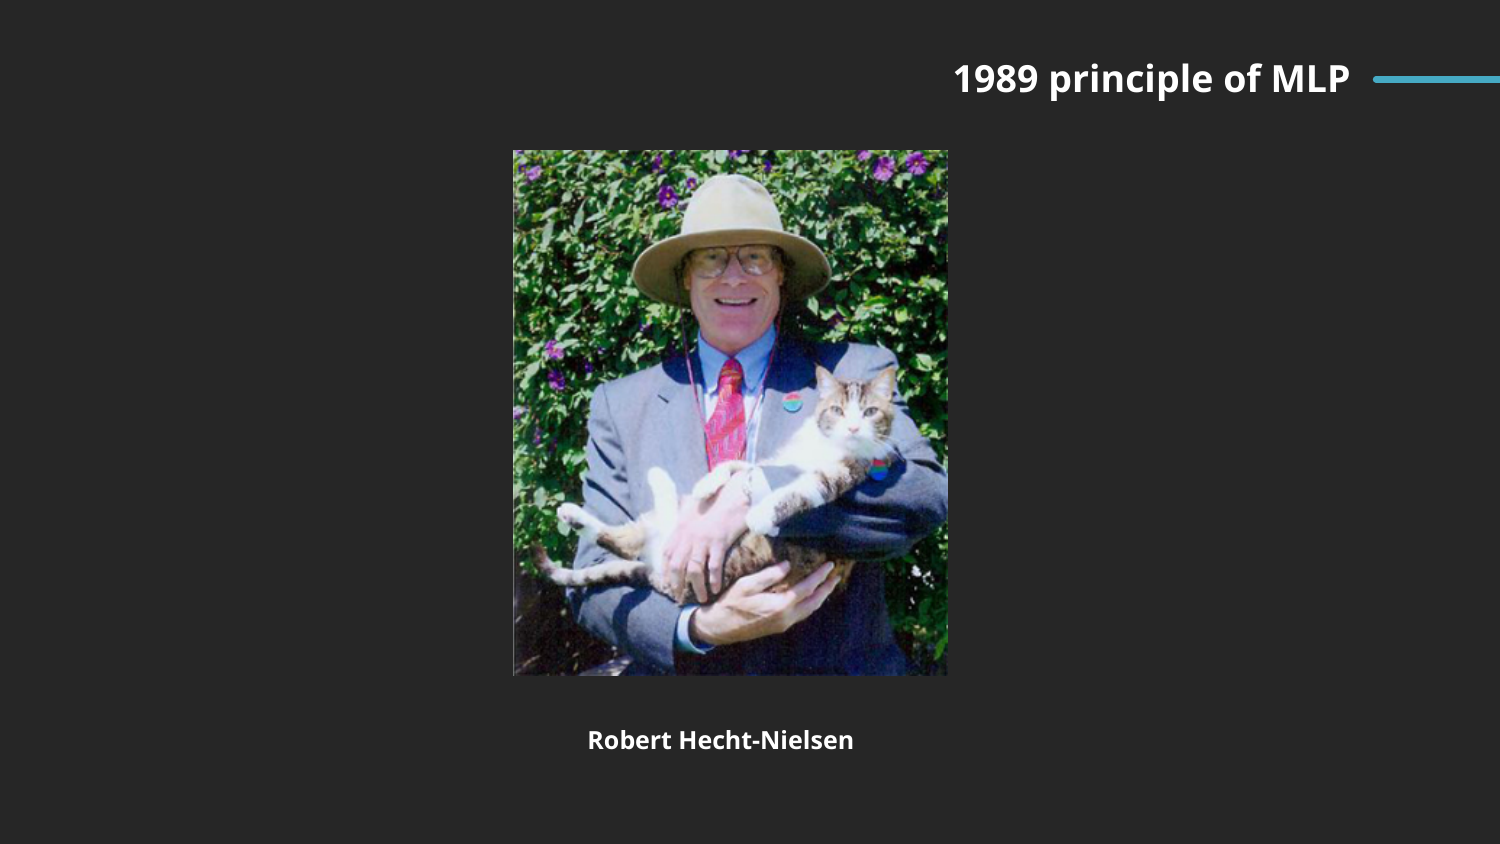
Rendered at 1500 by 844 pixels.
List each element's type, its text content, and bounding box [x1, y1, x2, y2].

picture [513, 149, 949, 676]
text_box 1989 principle of MLP [937, 47, 1366, 108]
text_box Robert Hecht-Nielsen [572, 717, 1500, 762]
